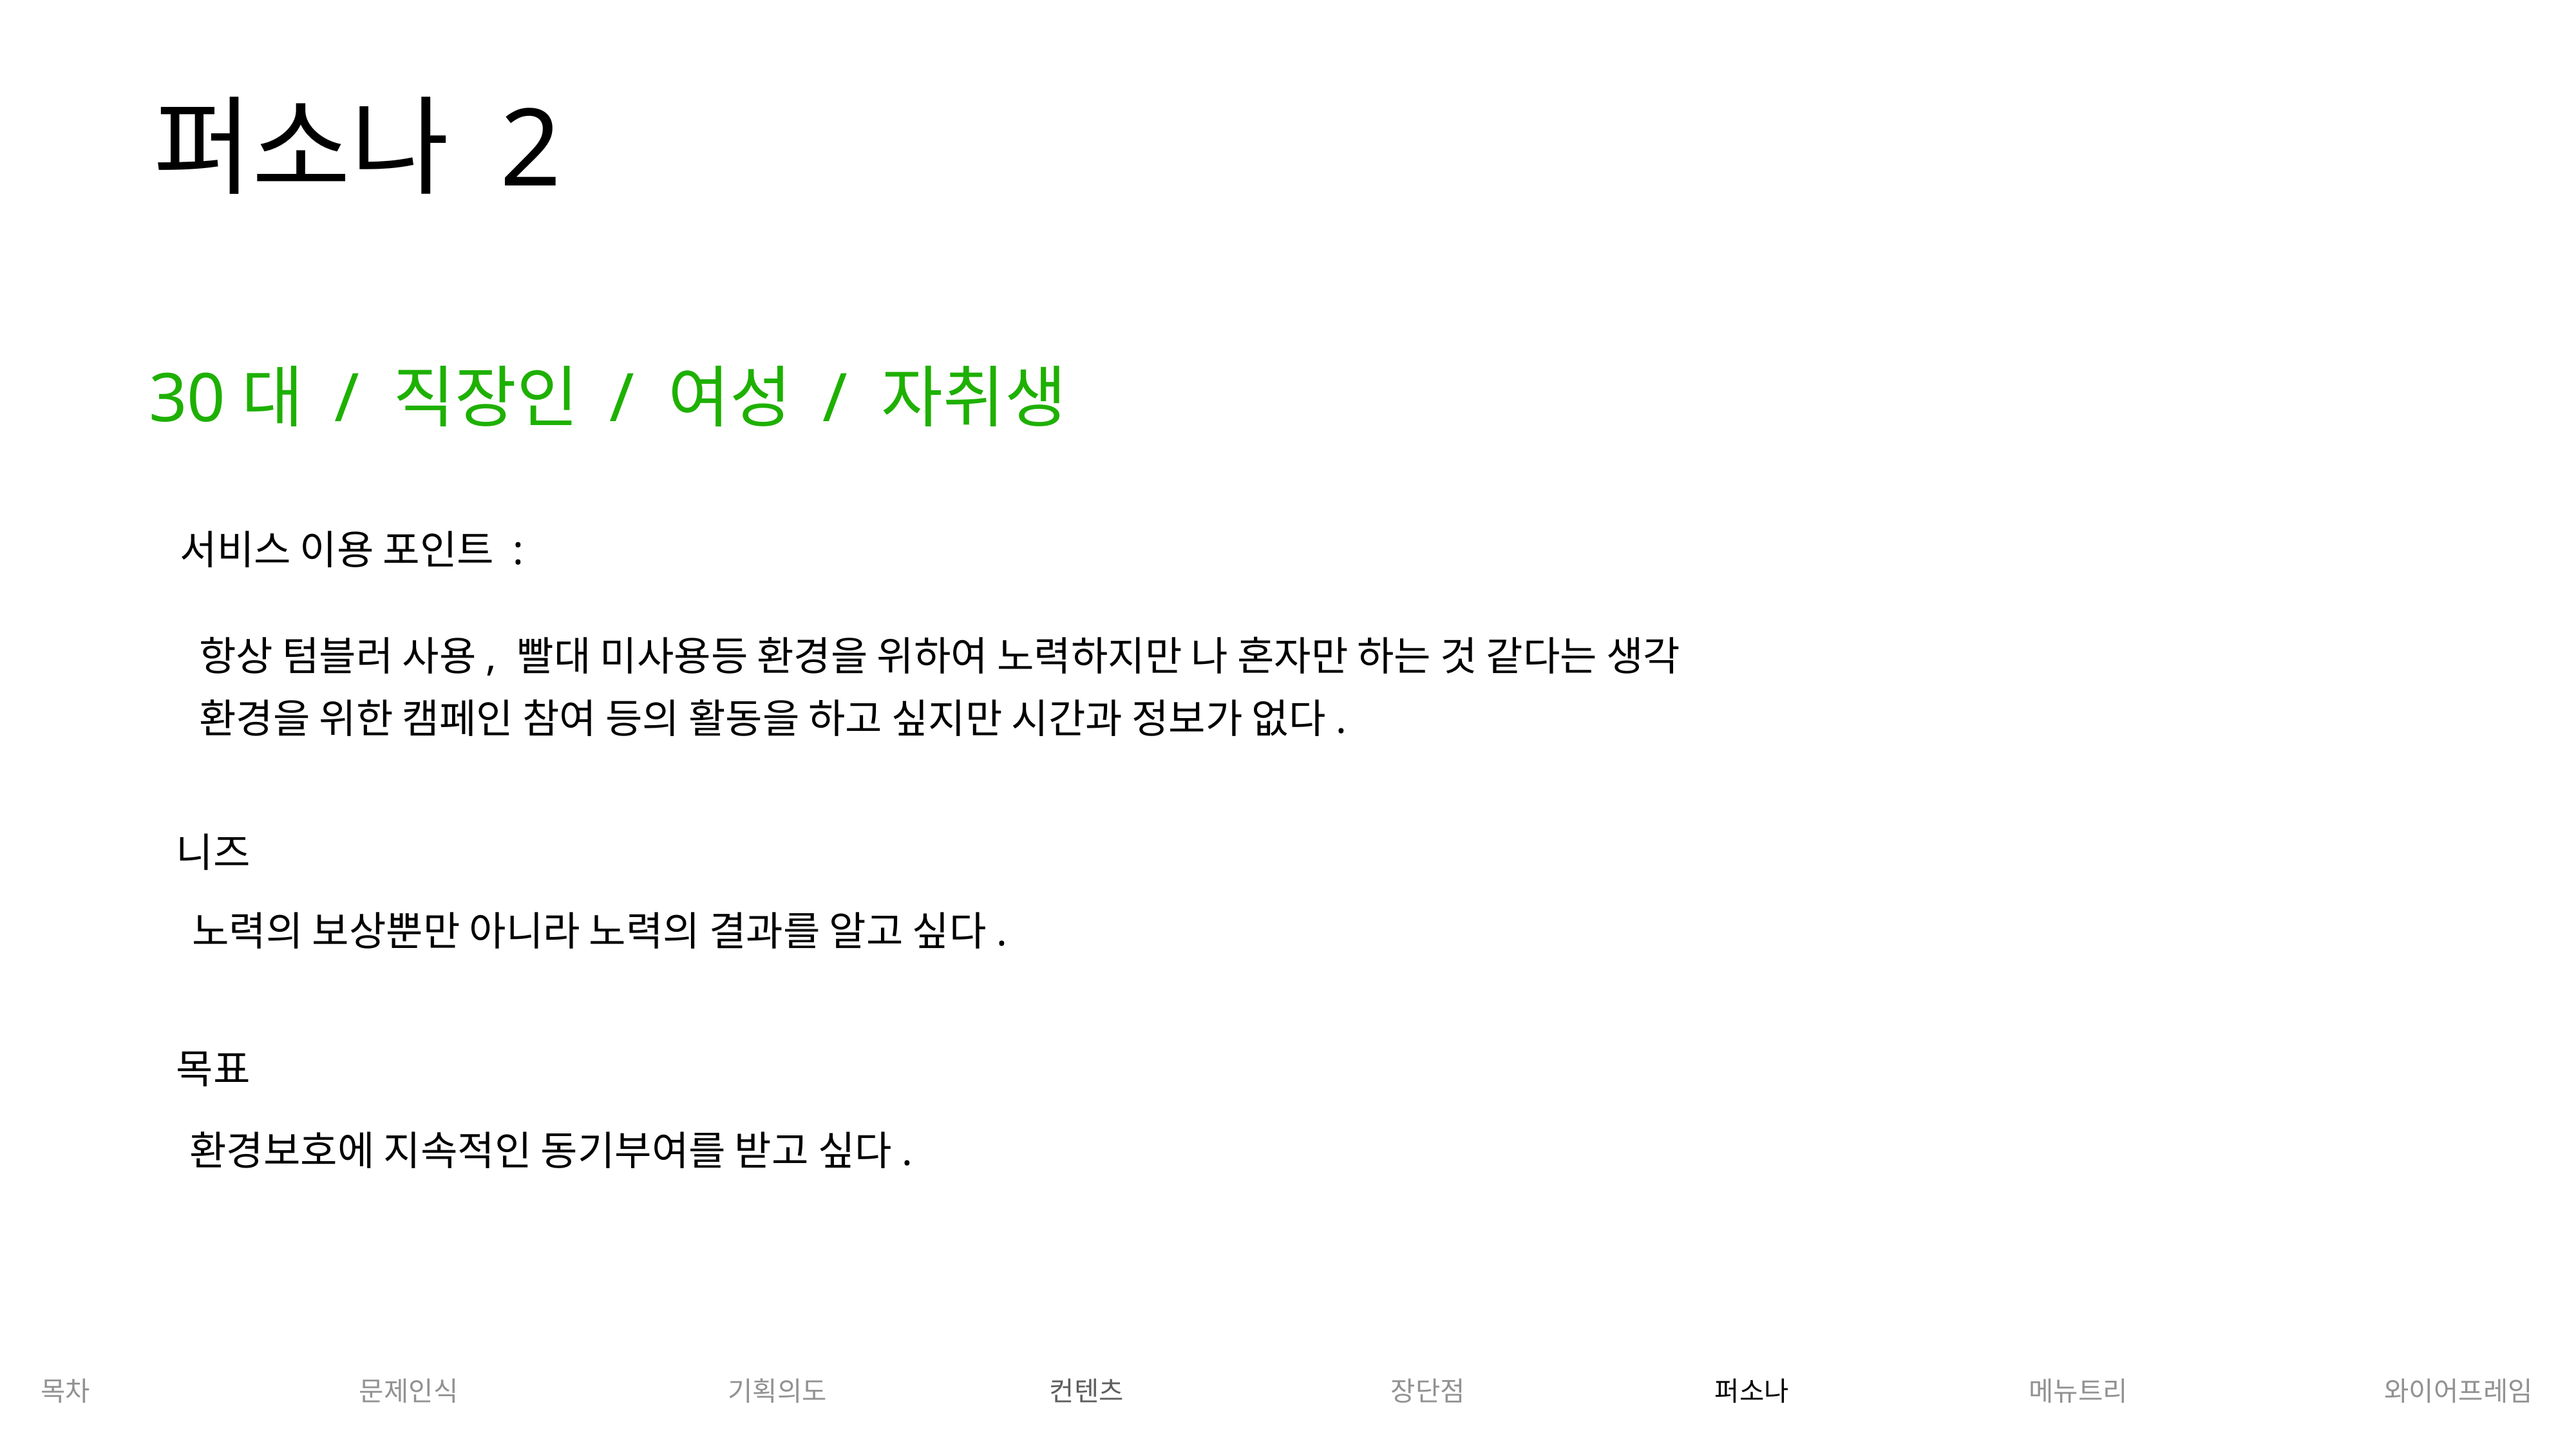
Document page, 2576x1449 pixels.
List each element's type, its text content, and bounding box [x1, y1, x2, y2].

text_box 메뉴트리 [2023, 1338, 2134, 1412]
text_box 와이어프레임 [2378, 1338, 2539, 1412]
text_box 항상 텀블러 사용, 빨대 미사용등 환경을 위하여 노력하지만 나 혼자만 하는 것 같다는 생각 환경을 위한 캠페인 참여 등의 활동을 하고 싶지만 시간과 정보가 없다. [194, 625, 1687, 747]
text_box 서비스 이용 포인트 : [175, 518, 540, 578]
text_box 컨텐츠 [1044, 1338, 1130, 1412]
text_box 니즈 [171, 821, 265, 880]
text_box 문제인식 [354, 1338, 464, 1412]
text_box 30대 / 직장인 / 여성 / 자취생 [143, 349, 1088, 440]
text_box 퍼소나 2 [147, 73, 567, 213]
text_box 목표 [171, 1037, 265, 1097]
text_box 기획의도 [722, 1338, 833, 1412]
text_box 목차 [35, 1338, 96, 1412]
text_box 환경보호에 지속적인 동기부여를 받고 싶다. [184, 1119, 918, 1179]
text_box 노력의 보상뿐만 아니라 노력의 결과를 알고 싶다. [186, 900, 1013, 960]
text_box 퍼소나 [1709, 1338, 1795, 1412]
text_box 장단점 [1385, 1338, 1471, 1412]
